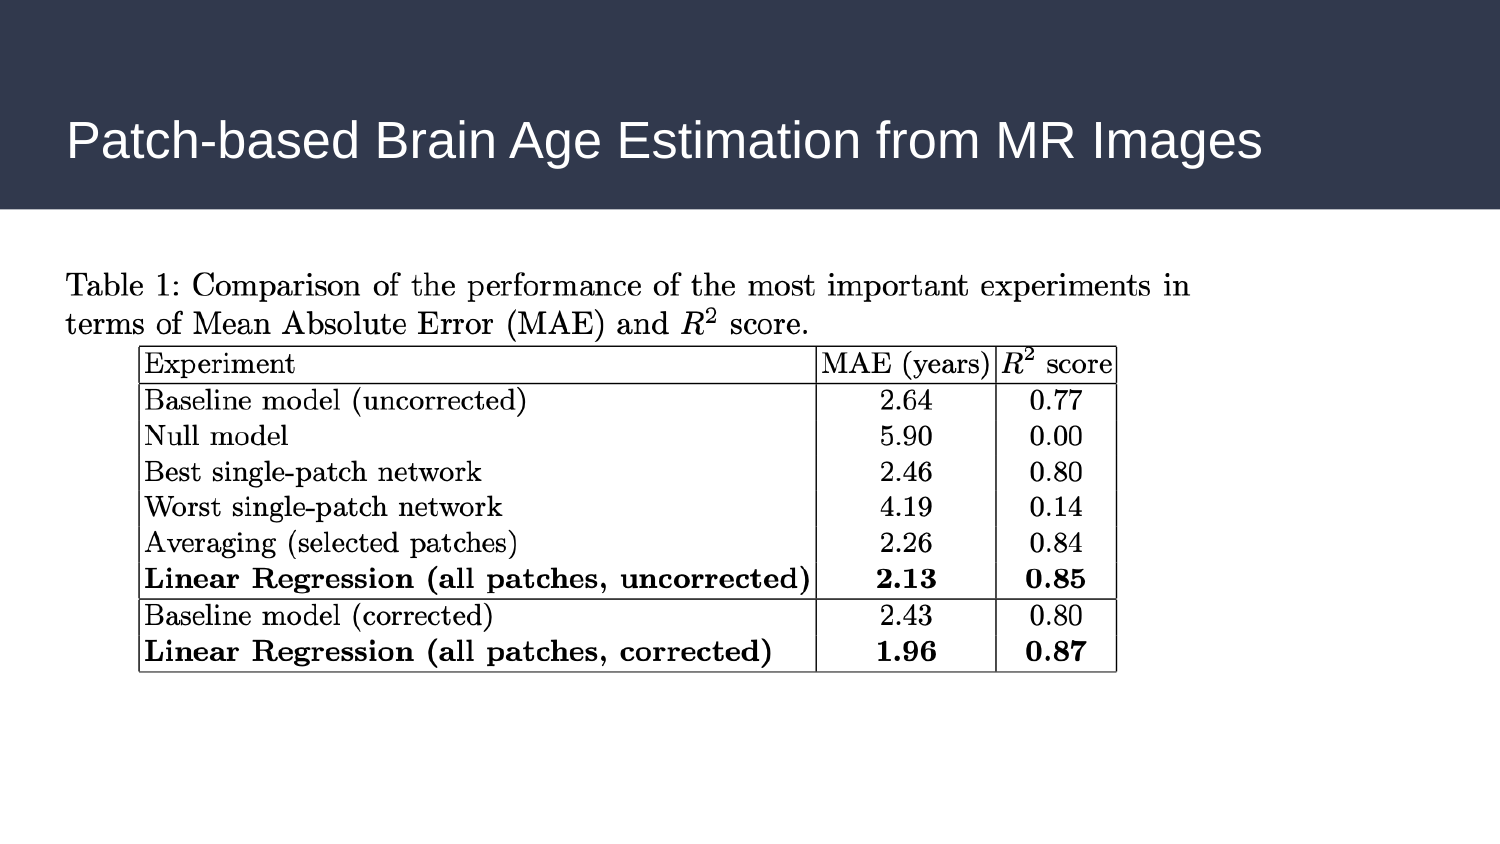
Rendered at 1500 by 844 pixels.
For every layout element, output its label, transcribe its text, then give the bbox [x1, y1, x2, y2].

title Patch-based Brain Age Estimation from MR Images [51, 82, 1449, 185]
picture [59, 261, 1192, 684]
